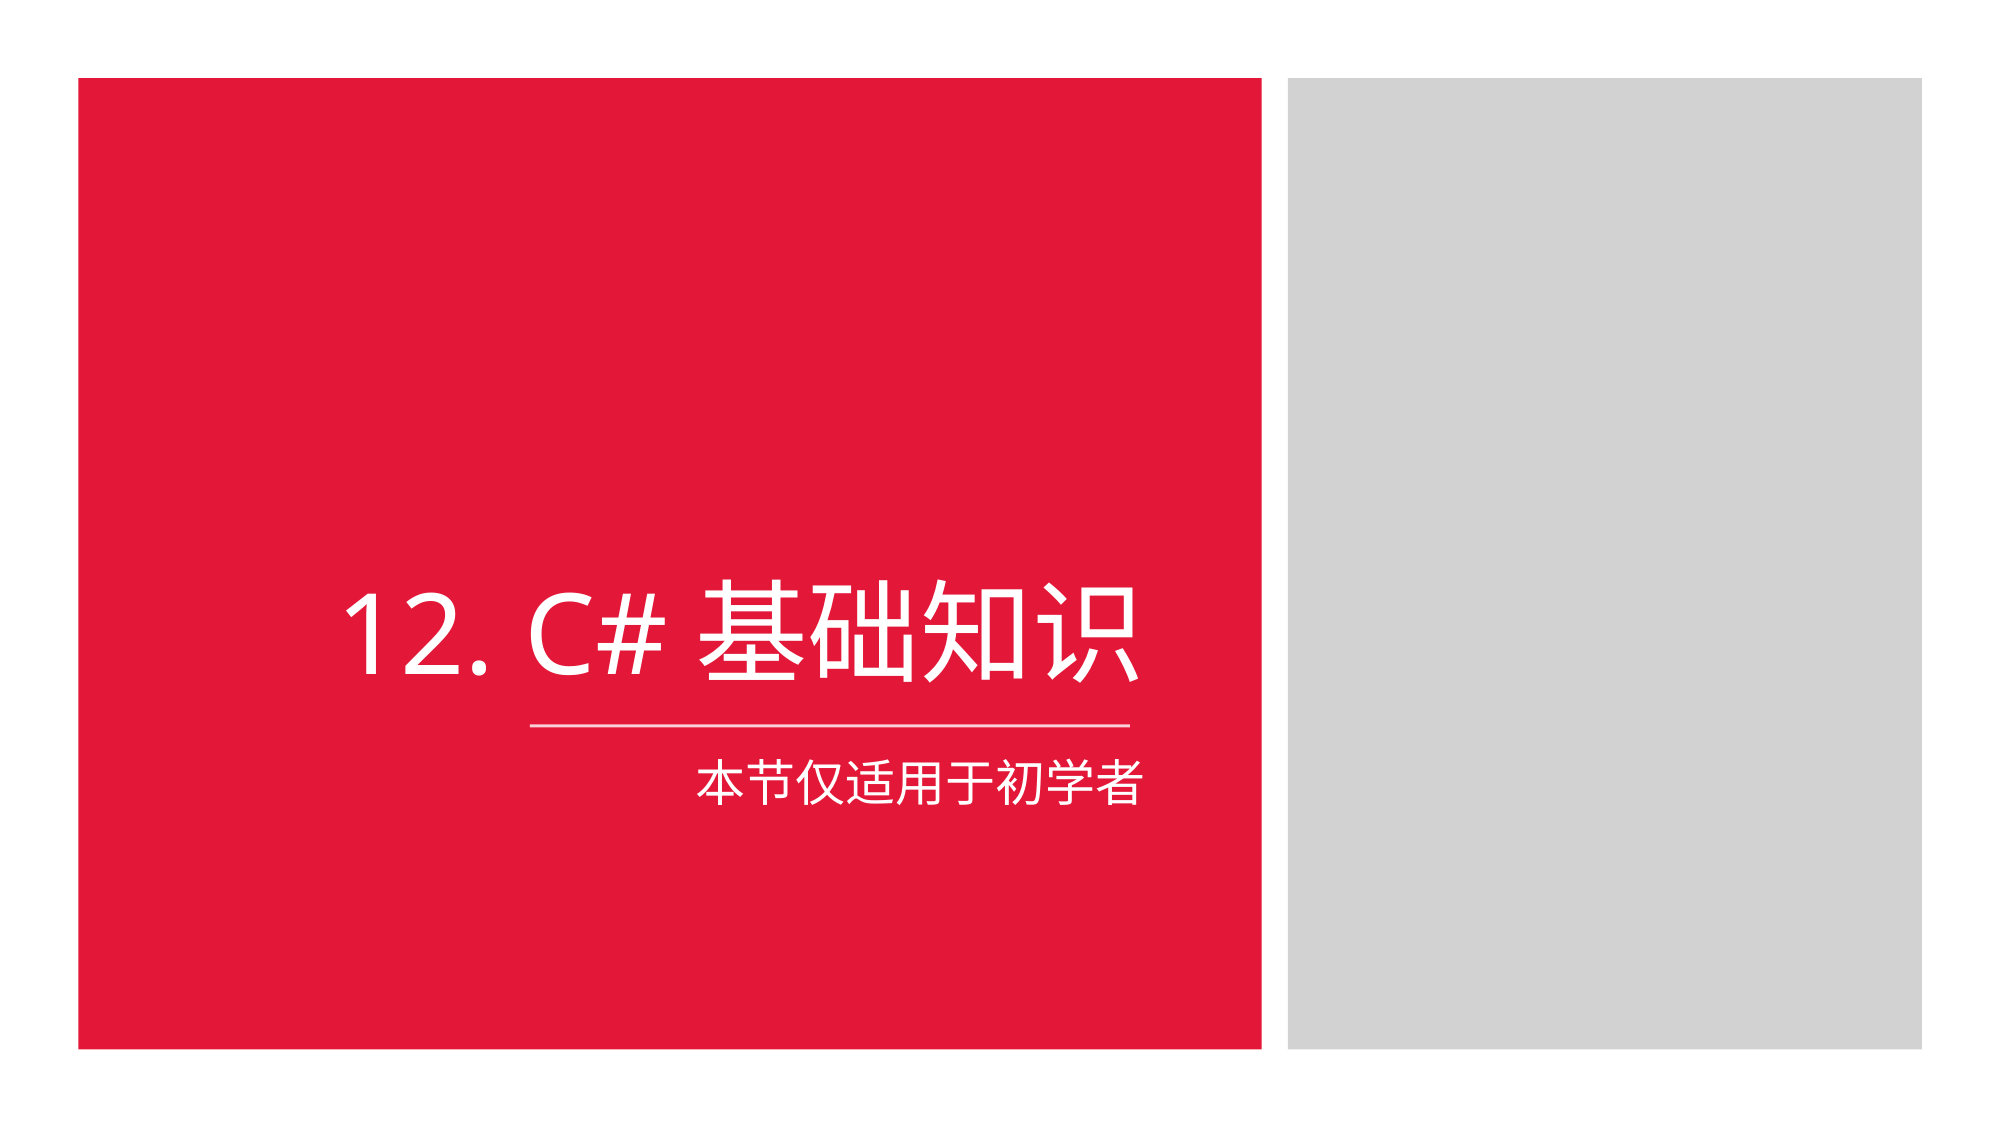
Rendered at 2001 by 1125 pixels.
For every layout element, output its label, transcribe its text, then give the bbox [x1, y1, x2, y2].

title 12. C#基础知识 [183, 208, 1161, 707]
subtitle 本节仅适用于初学者 [183, 751, 1161, 956]
text_box [1287, 77, 1923, 1050]
text_box [78, 78, 1262, 1050]
